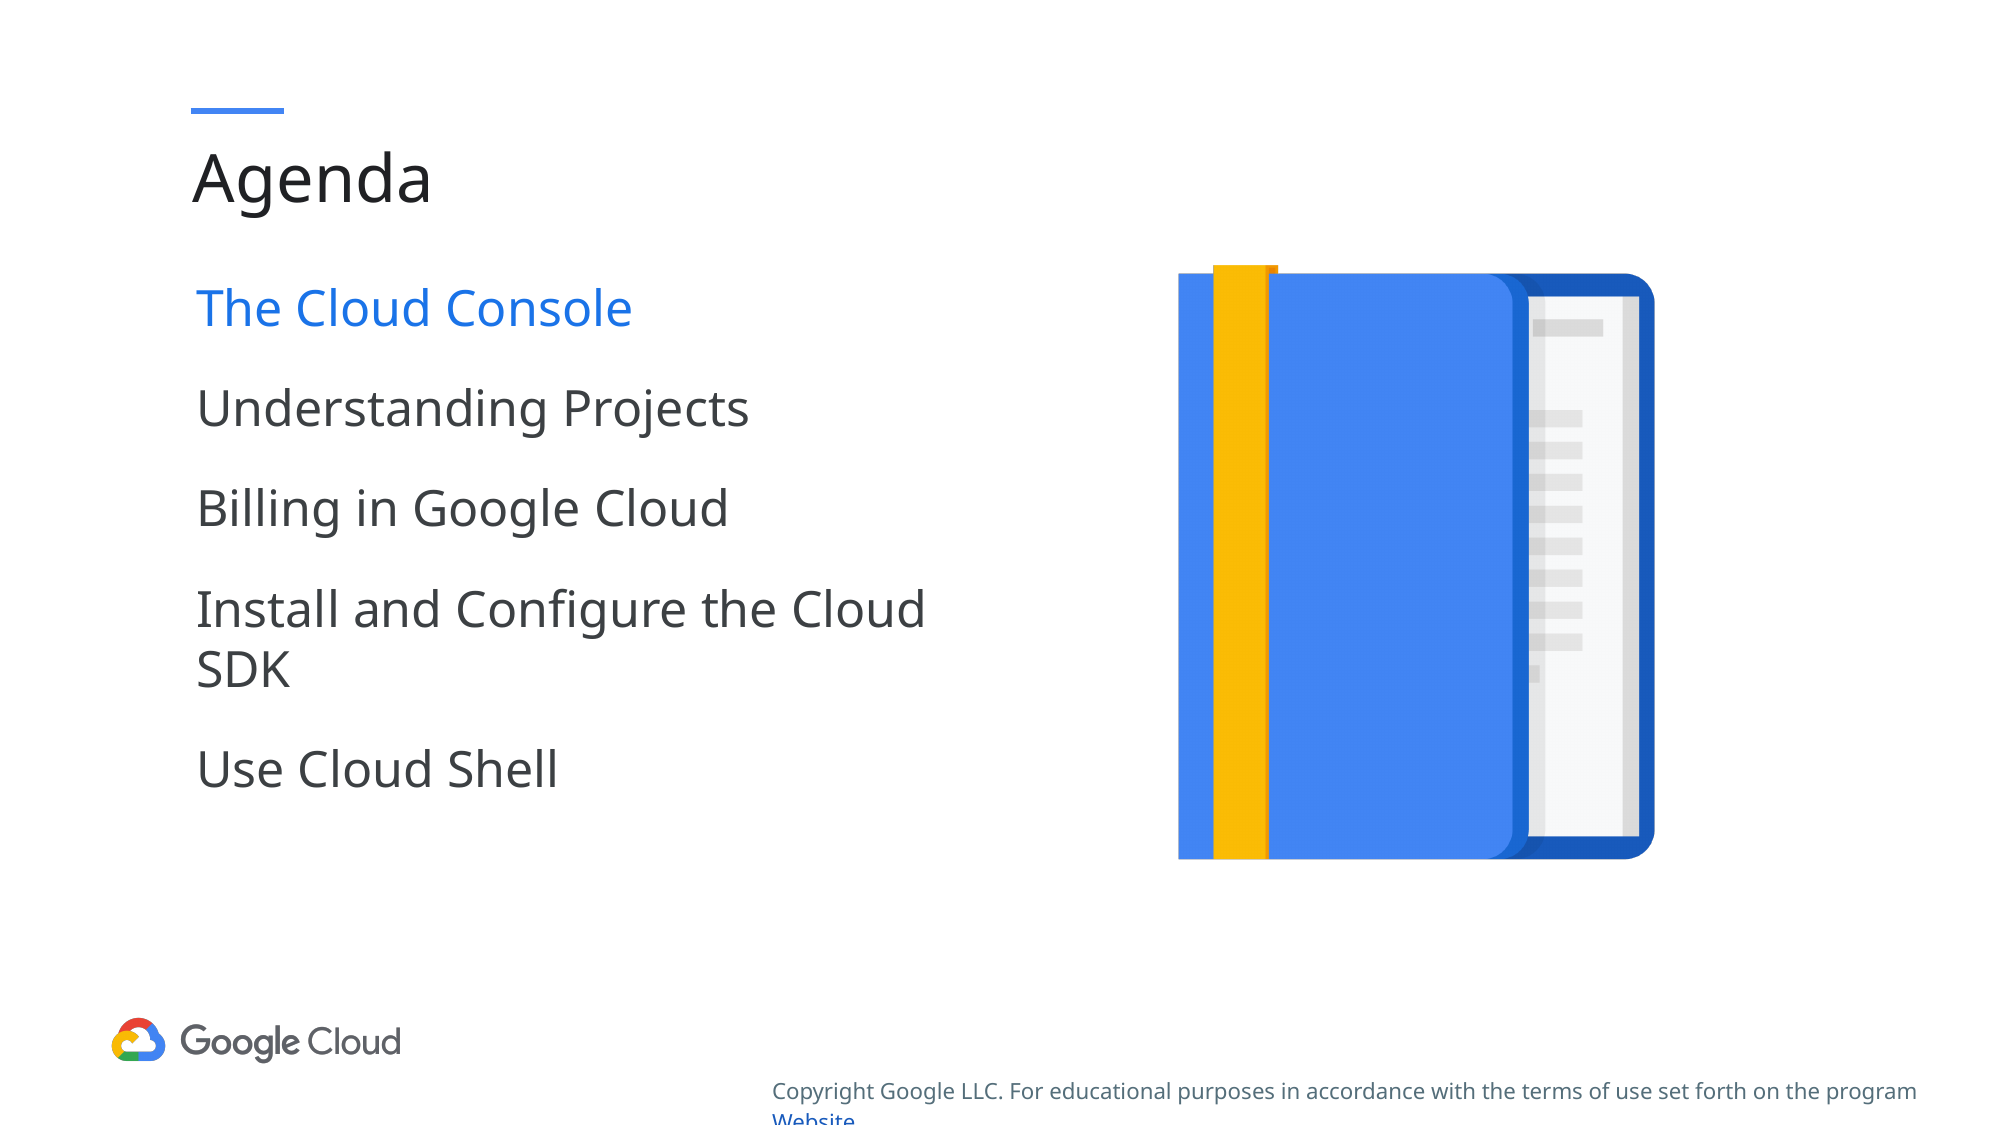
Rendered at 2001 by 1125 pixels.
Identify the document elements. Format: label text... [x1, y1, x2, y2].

title Agenda [182, 126, 1002, 251]
list The Cloud Console Understanding Projects Billing in Google Cloud Install and Configure the Cloud SDK Use Cloud Shell [186, 265, 1005, 1007]
picture [110, 1012, 401, 1068]
picture [1106, 252, 1726, 872]
text_box Copyright Google LLC. For educational purposes in accordance with the terms of use set forth on the program Website. [752, 1052, 1990, 1111]
